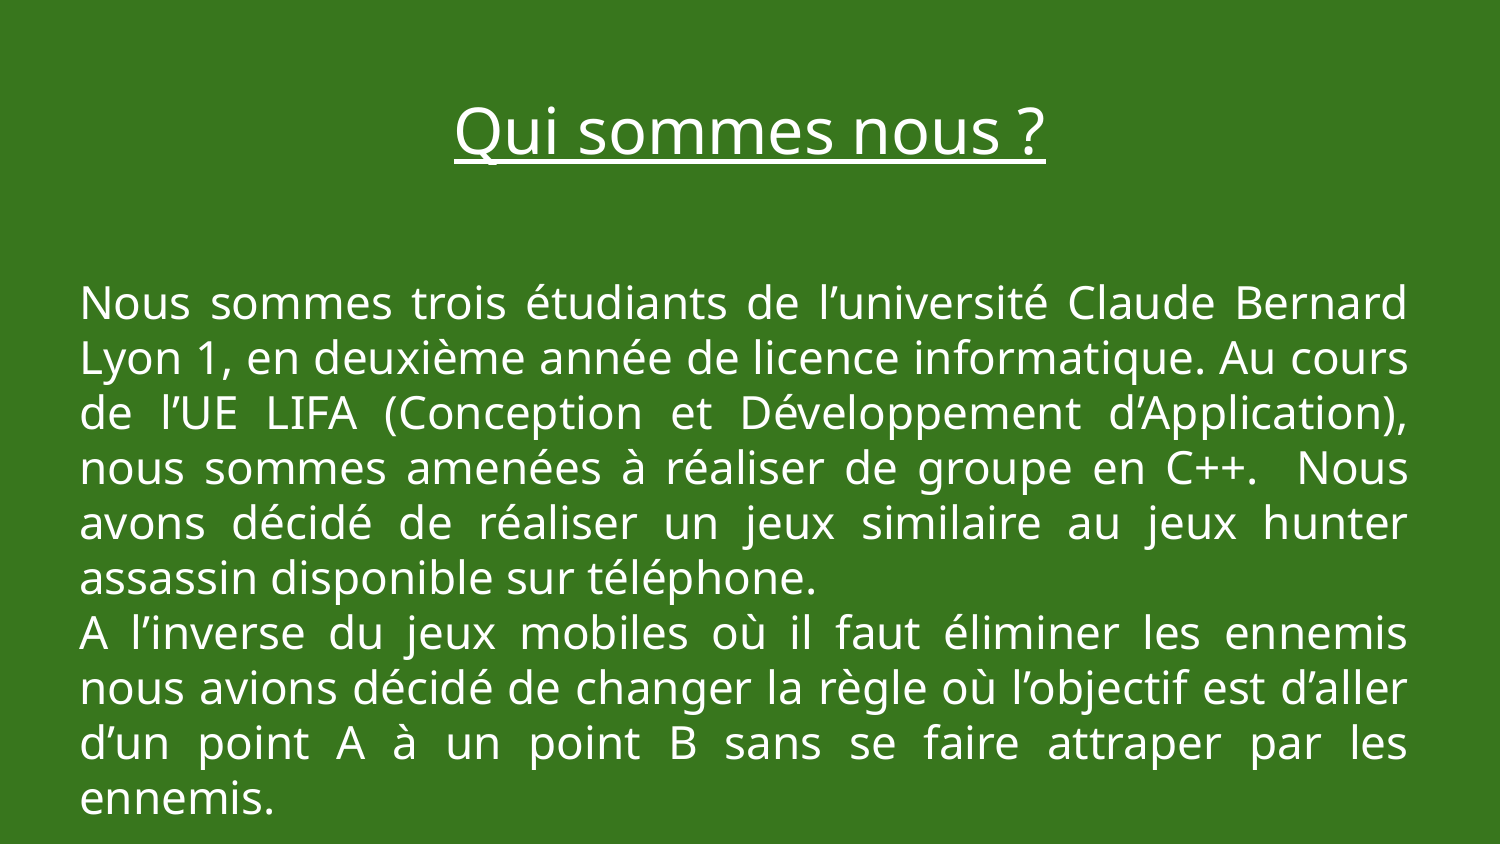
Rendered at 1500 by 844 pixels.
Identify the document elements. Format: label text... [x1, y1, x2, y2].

text_box Nous sommes trois étudiants de l’université Claude Bernard Lyon 1, en deuxième année de licence informatique. Au cours de l’UE LIFA (Conception et Développement d’Application), nous sommes amenées à réaliser de groupe en C++. Nous avons décidé de réaliser un jeux similaire au jeux hunter assassin disponible sur téléphone. A l’inverse du jeux mobiles où il faut éliminer les ennemis nous avions décidé de changer la règle où l’objectif est d’aller d’un point A à un point B sans se faire attraper par les ennemis. [64, 258, 1425, 812]
text_box Qui sommes nous ? [221, 74, 1279, 191]
